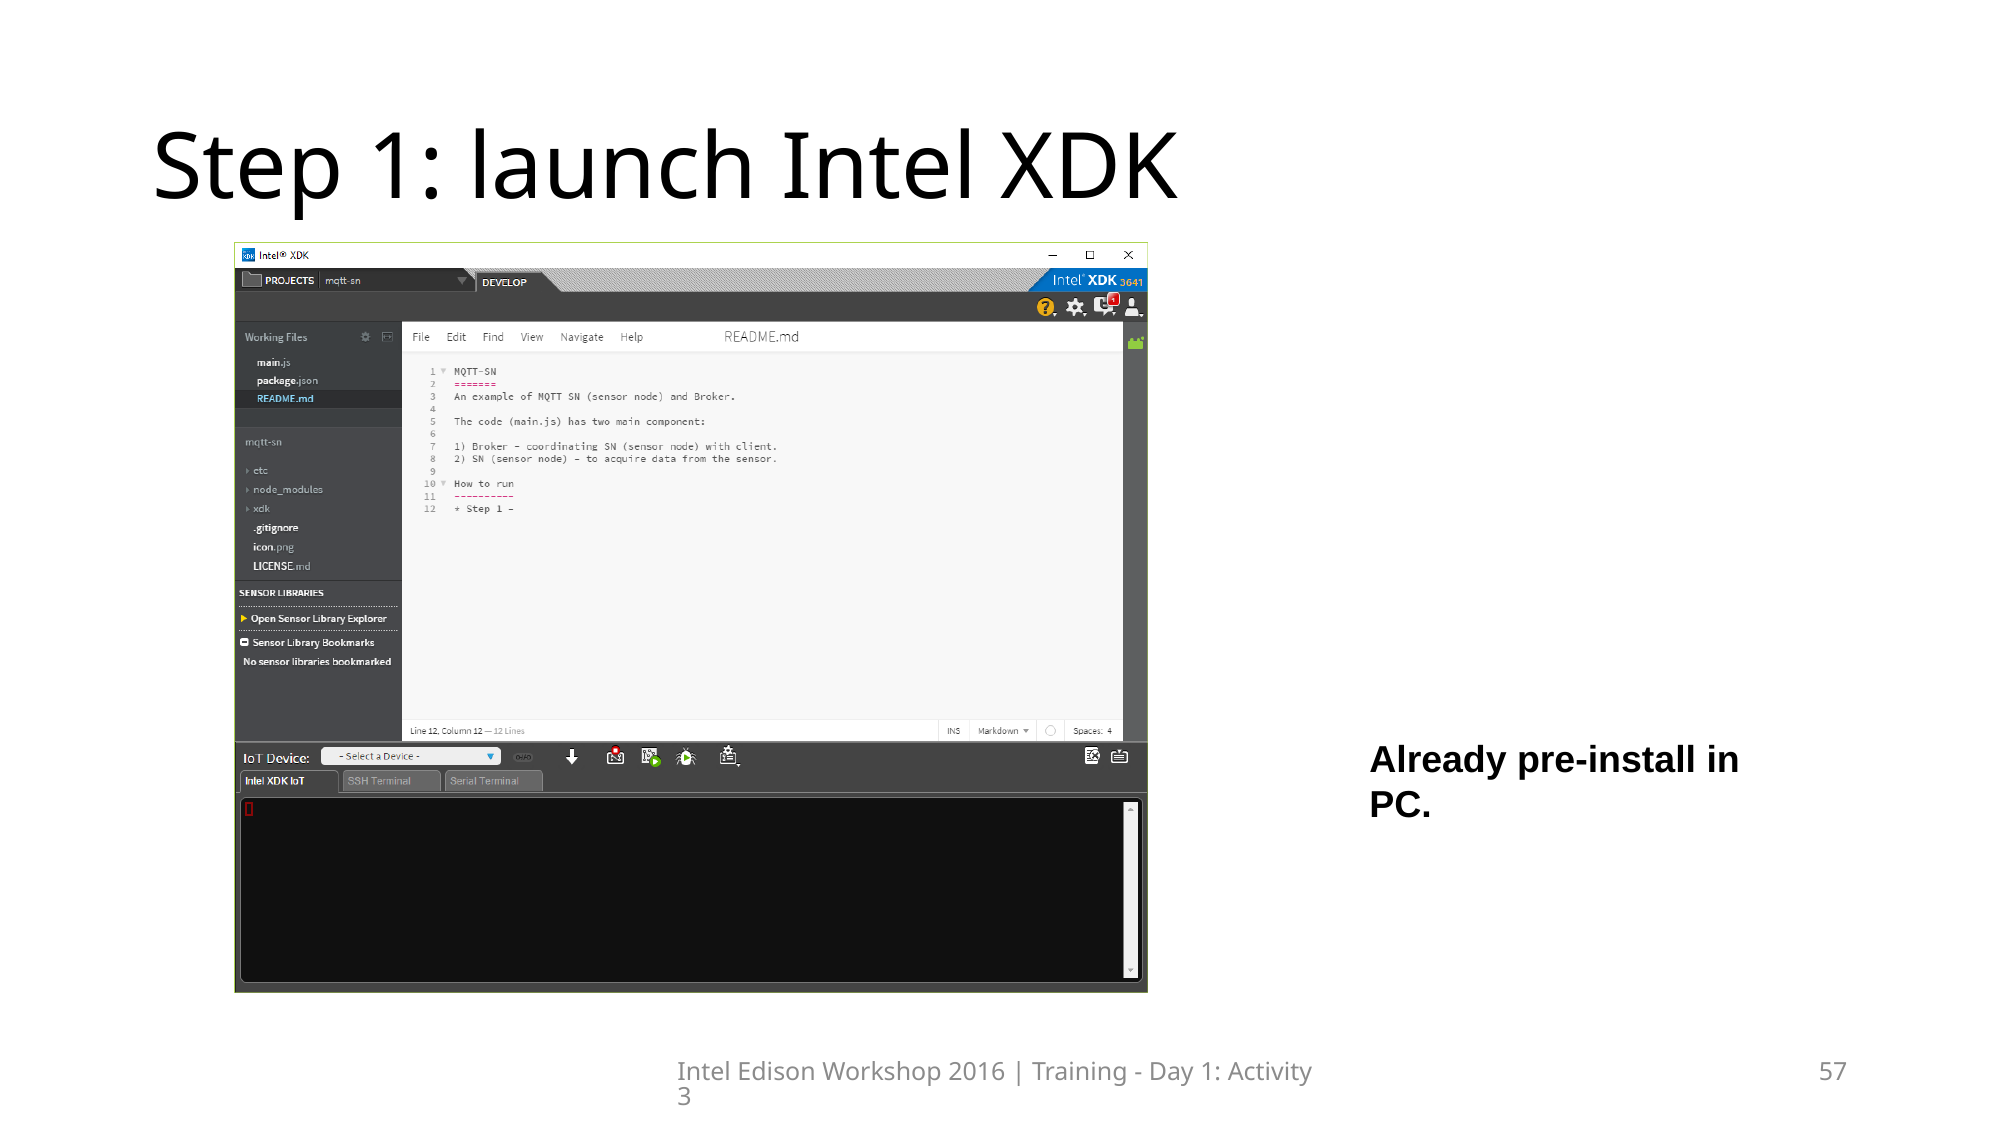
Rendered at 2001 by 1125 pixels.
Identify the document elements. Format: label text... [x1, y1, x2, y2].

footer Intel Edison Workshop 2016 | Training - Day 1: Activity 3 [662, 1042, 1338, 1103]
text_box Already pre-install in PC. [1354, 727, 1822, 833]
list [234, 242, 1148, 993]
slide_number 57 [1412, 1042, 1863, 1103]
title Step 1: launch Intel XDK [137, 59, 1863, 278]
